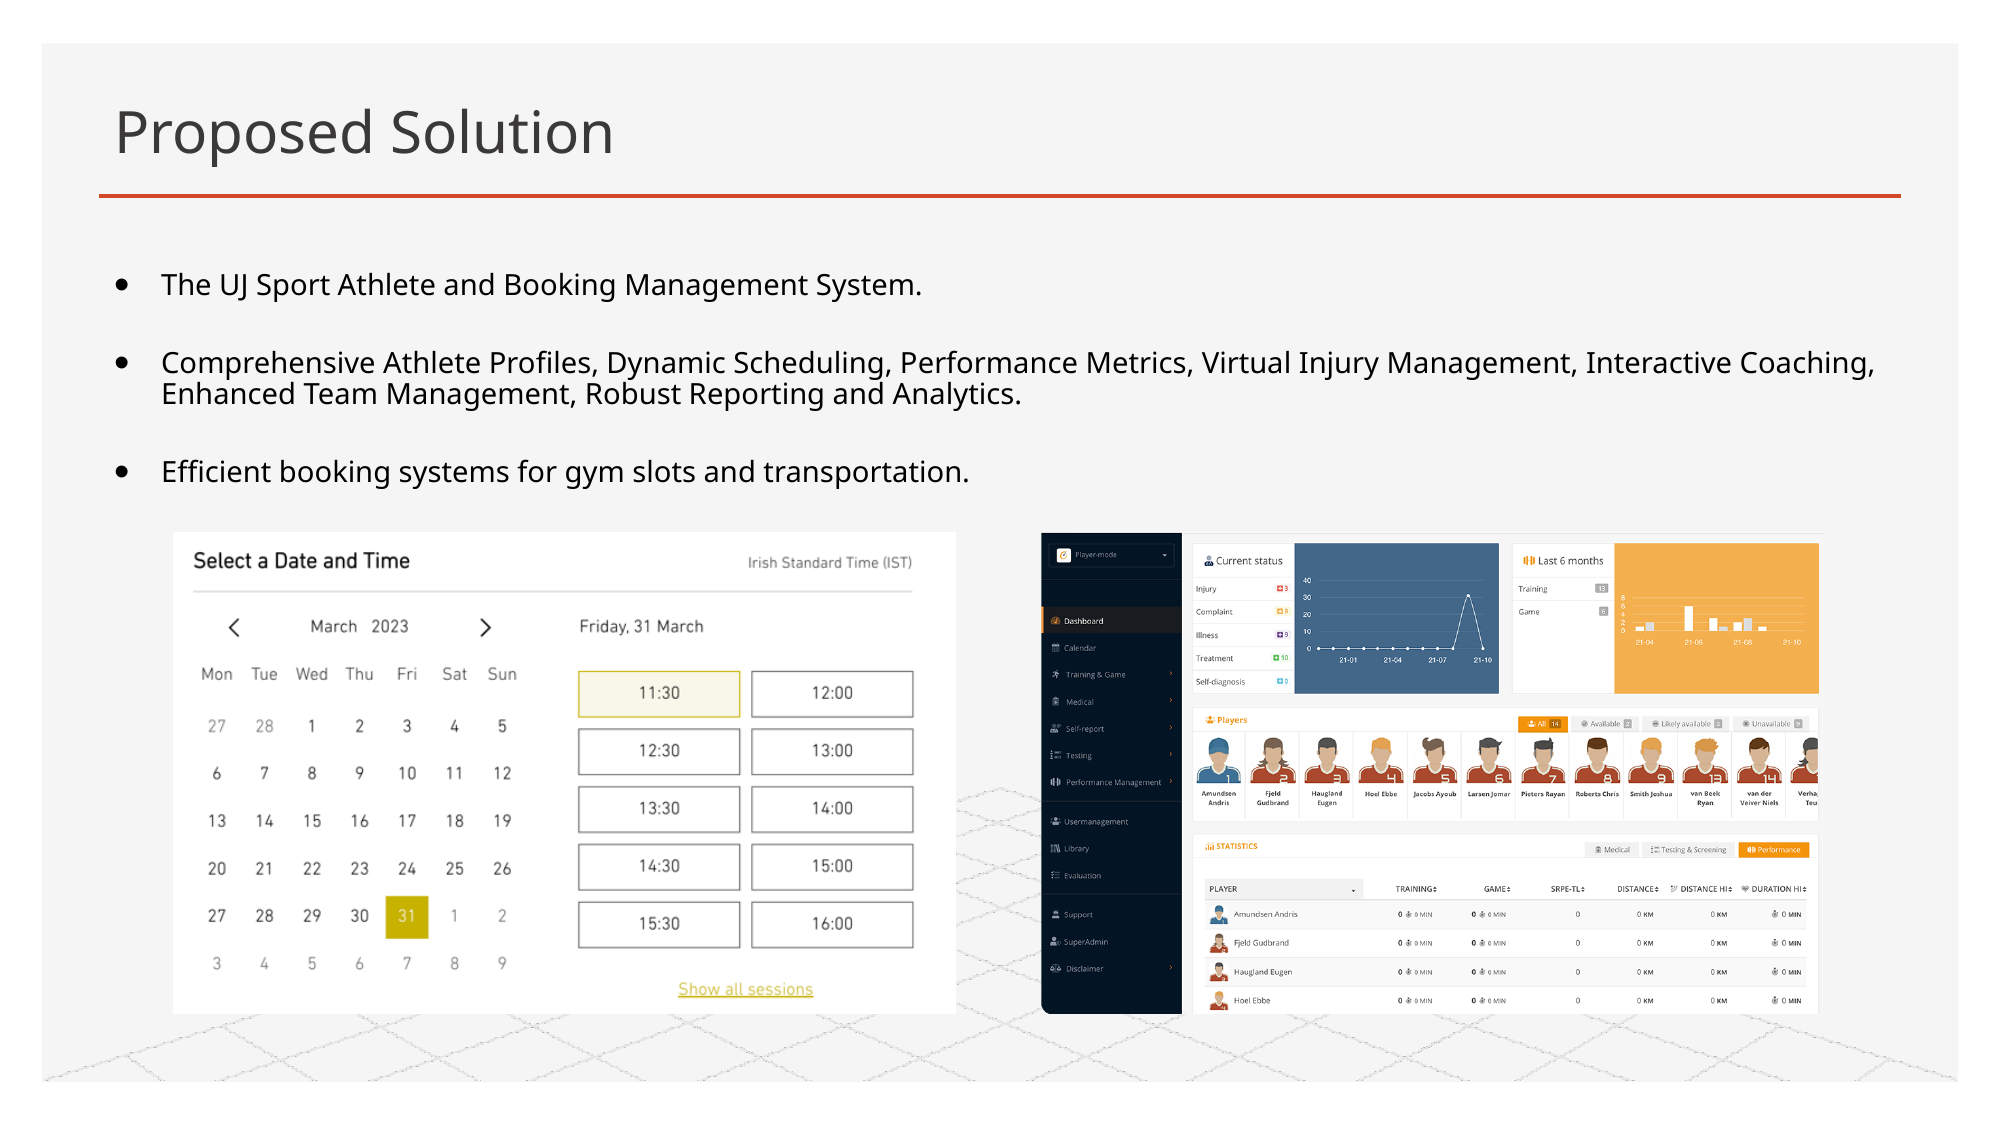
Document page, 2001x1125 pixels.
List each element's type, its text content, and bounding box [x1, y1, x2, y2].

picture [44, 532, 1956, 1081]
list The UJ Sport Athlete and Booking Management System. Comprehensive Athlete Profiles, Dynamic Scheduling, Performance Metrics, Virtual Injury Management, Interactive Coaching, Enhanced Team Management, Robust Reporting and Analytics. Efficient booking systems for gym slots and transportation. [99, 263, 1901, 1014]
title Proposed Solution [99, 73, 1901, 197]
